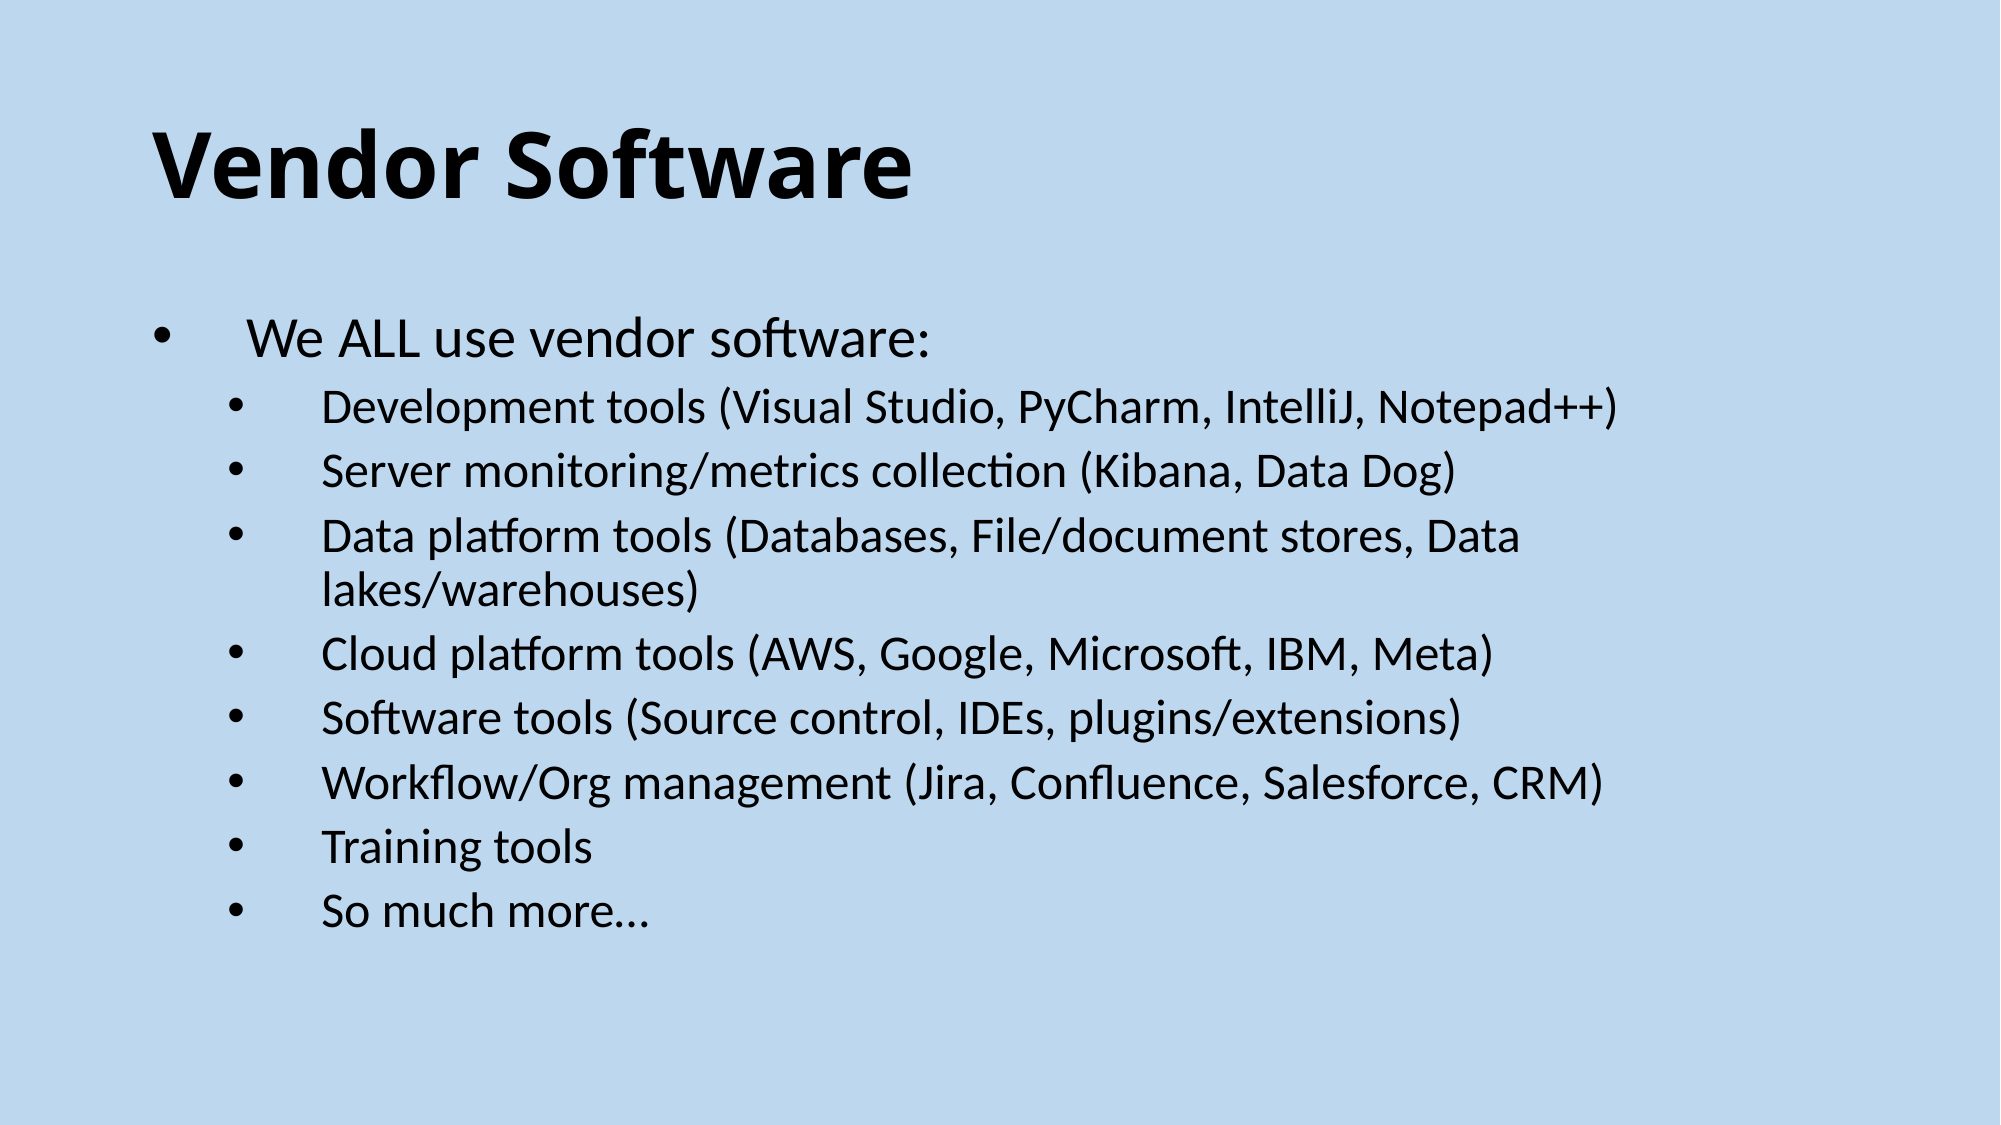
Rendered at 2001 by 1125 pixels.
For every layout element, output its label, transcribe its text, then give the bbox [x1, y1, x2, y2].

list We ALL use vendor software: Development tools (Visual Studio, PyCharm, IntelliJ, Notepad++) Server monitoring/metrics collection (Kibana, Data Dog) Data platform tools (Databases, File/document stores, Data lakes/warehouses) Cloud platform tools (AWS, Google, Microsoft, IBM, Meta) Software tools (Source control, IDEs, plugins/extensions) Workflow/Org management (Jira, Confluence, Salesforce, CRM) Training tools So much more… [137, 299, 1863, 1014]
title Vendor Software [137, 59, 1863, 278]
